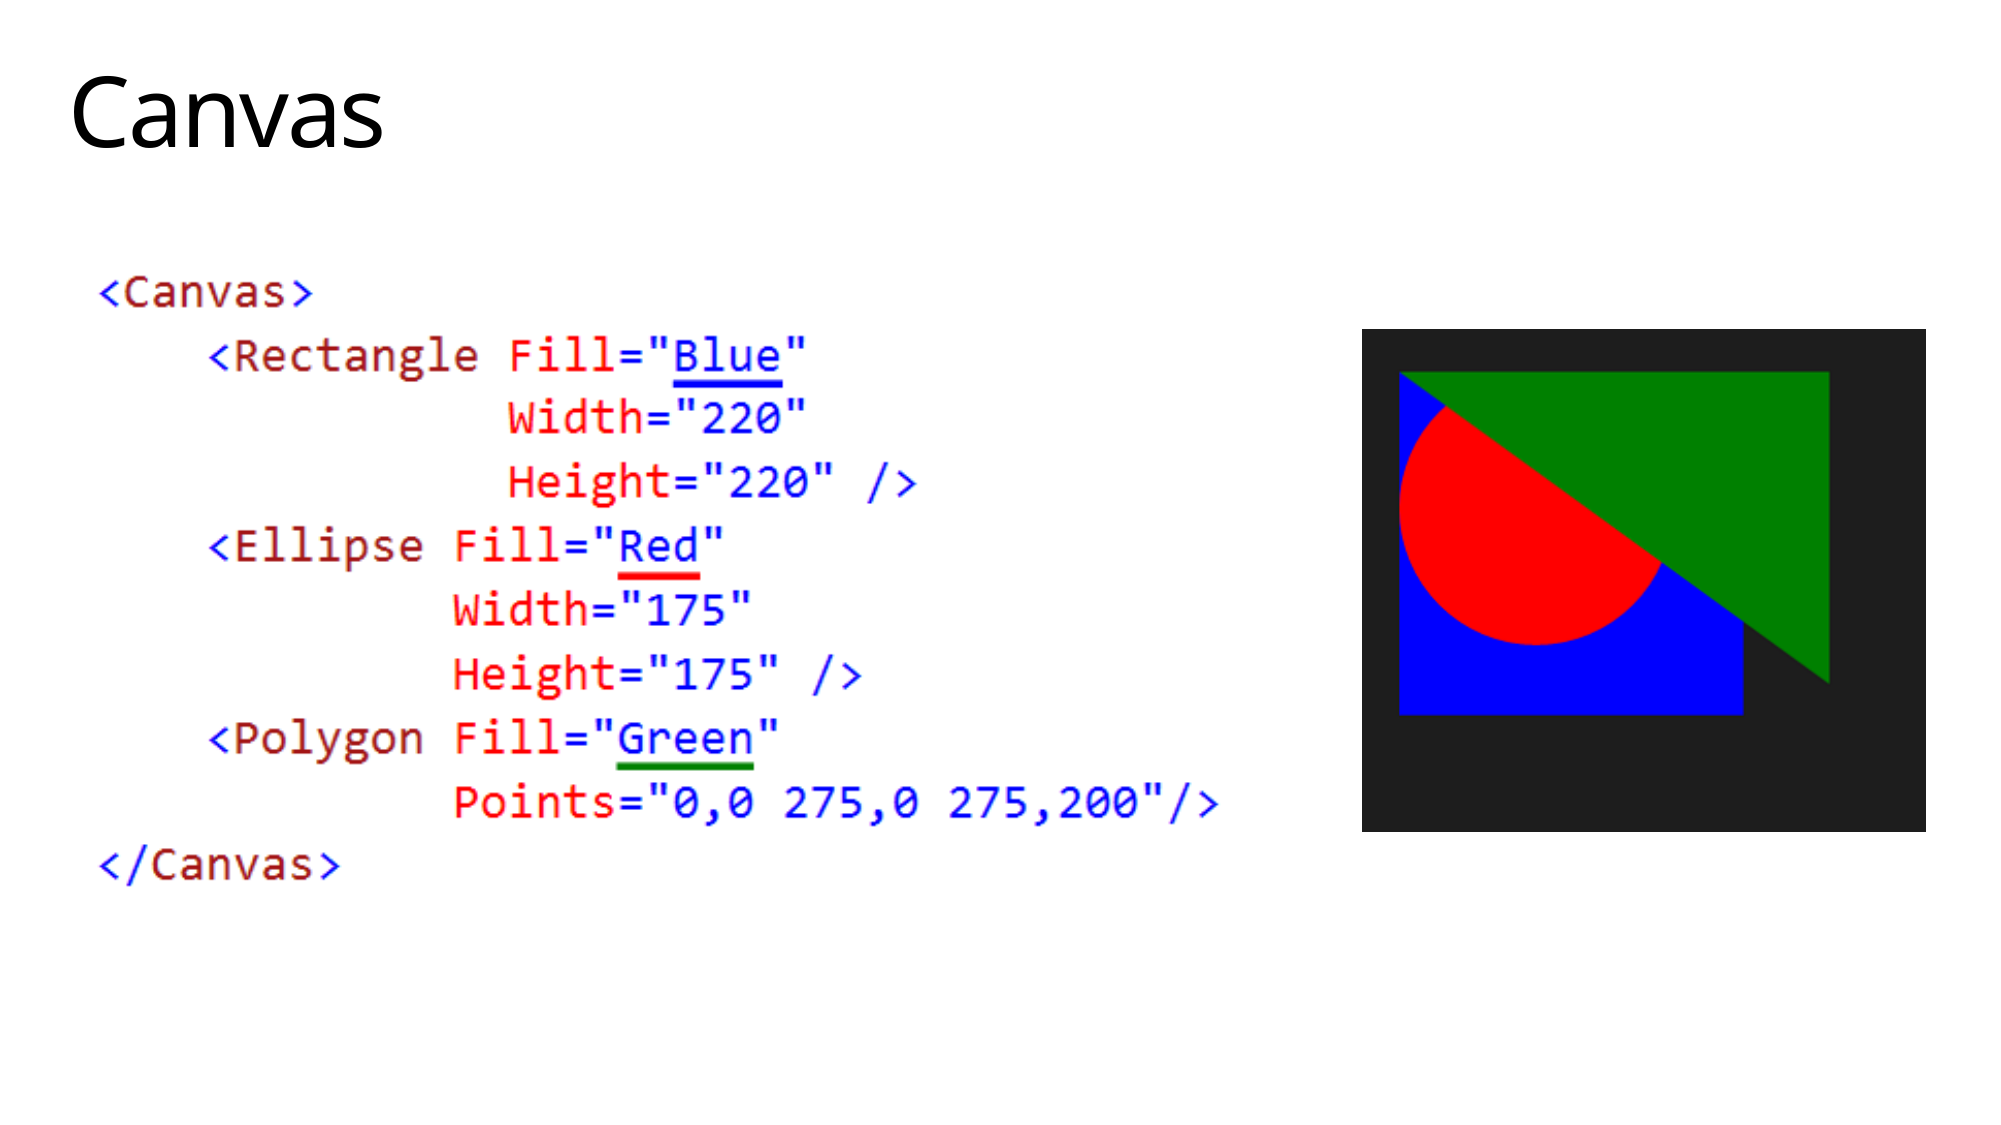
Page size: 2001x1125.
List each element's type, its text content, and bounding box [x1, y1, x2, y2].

title Canvas [44, 47, 1957, 196]
picture [86, 258, 1267, 903]
picture [1362, 329, 1926, 832]
